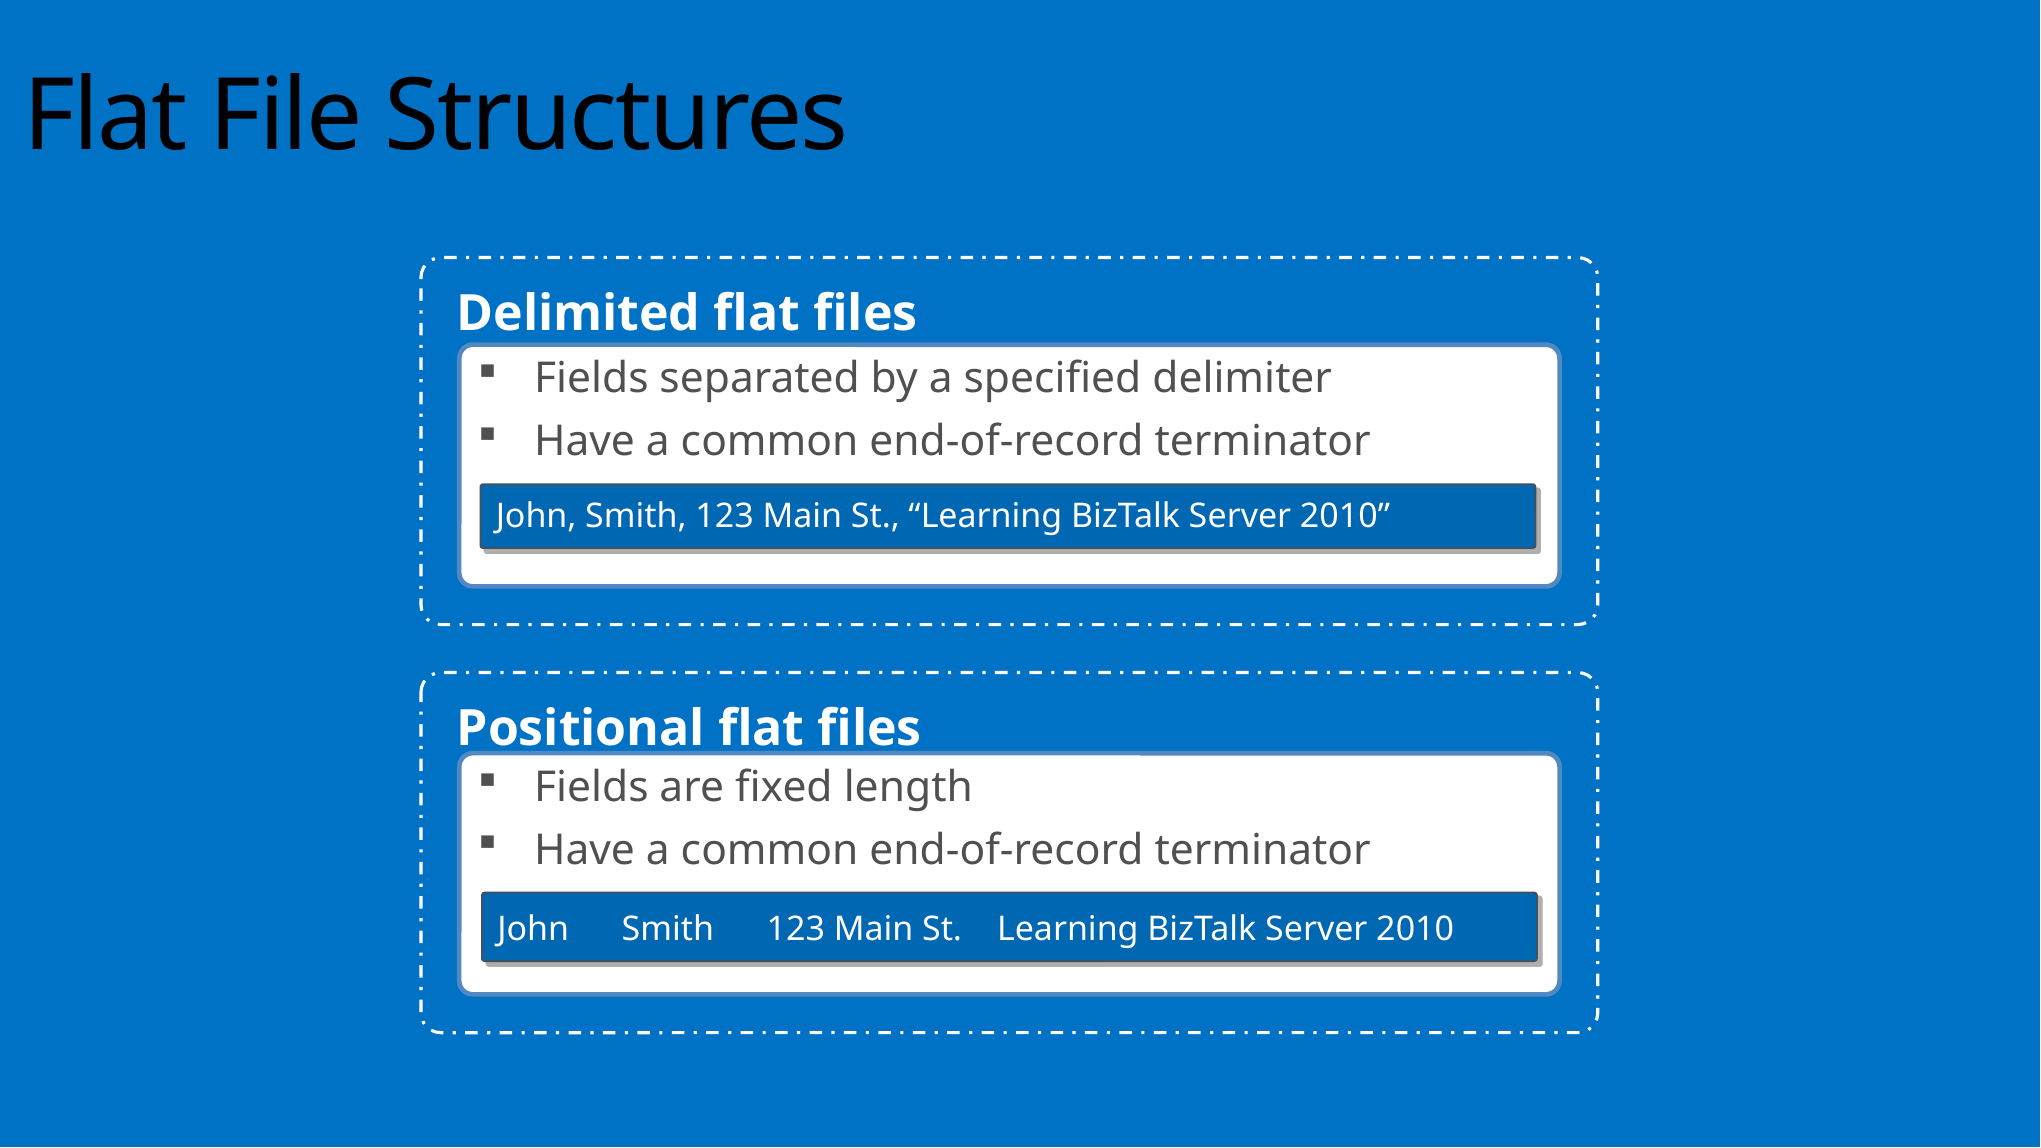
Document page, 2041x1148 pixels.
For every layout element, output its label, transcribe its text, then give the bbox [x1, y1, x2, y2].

title Flat File Structures [0, 48, 1919, 243]
text_box John Smith 123 Main St. Learning BizTalk Server 2010 [481, 892, 1538, 962]
text_box Fields separated by a specified delimiter Have a common end-of-record terminator [459, 344, 1560, 587]
text_box John, Smith, 123 Main St., “Learning BizTalk Server 2010” [480, 484, 1536, 549]
text_box Fields are fixed length Have a common end-of-record terminator [459, 753, 1560, 995]
text_box Positional flat files [420, 671, 1599, 1034]
text_box Delimited flat files [420, 256, 1599, 626]
